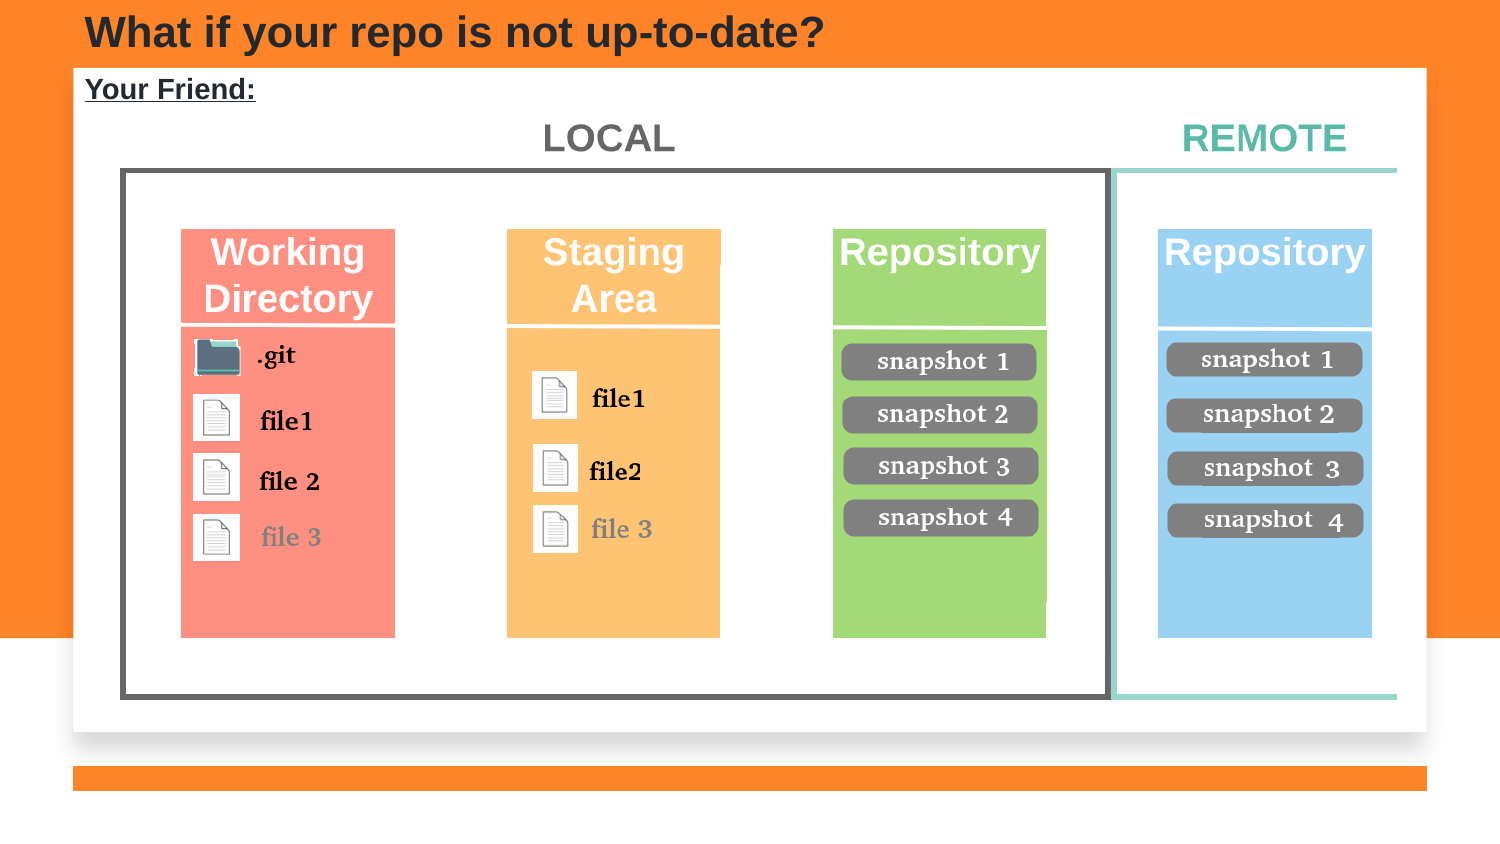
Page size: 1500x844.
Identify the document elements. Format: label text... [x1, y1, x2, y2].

text_box What if your repo is not up-to-date? Your Friend: [73, 37, 846, 106]
picture [102, 92, 1398, 708]
text_box [0, 0, 1500, 639]
text_box [0, 639, 1500, 844]
text_box [73, 67, 1427, 733]
